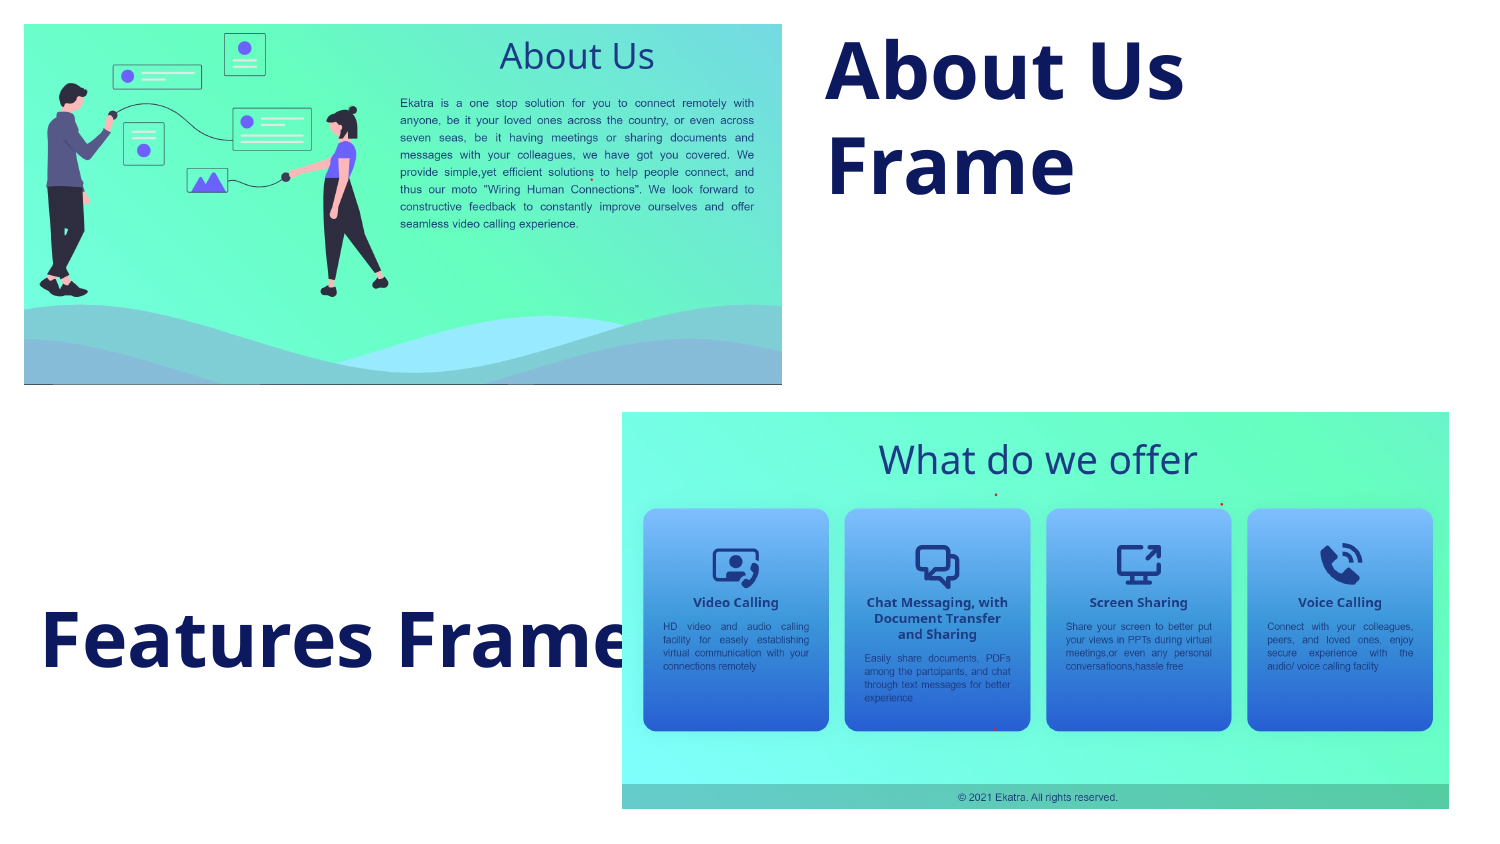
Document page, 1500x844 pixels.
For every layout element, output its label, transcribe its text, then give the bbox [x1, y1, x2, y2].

picture [24, 24, 783, 386]
picture [621, 412, 1450, 810]
list Features Frame [24, 610, 616, 698]
list About Us Frame [810, 138, 1467, 226]
